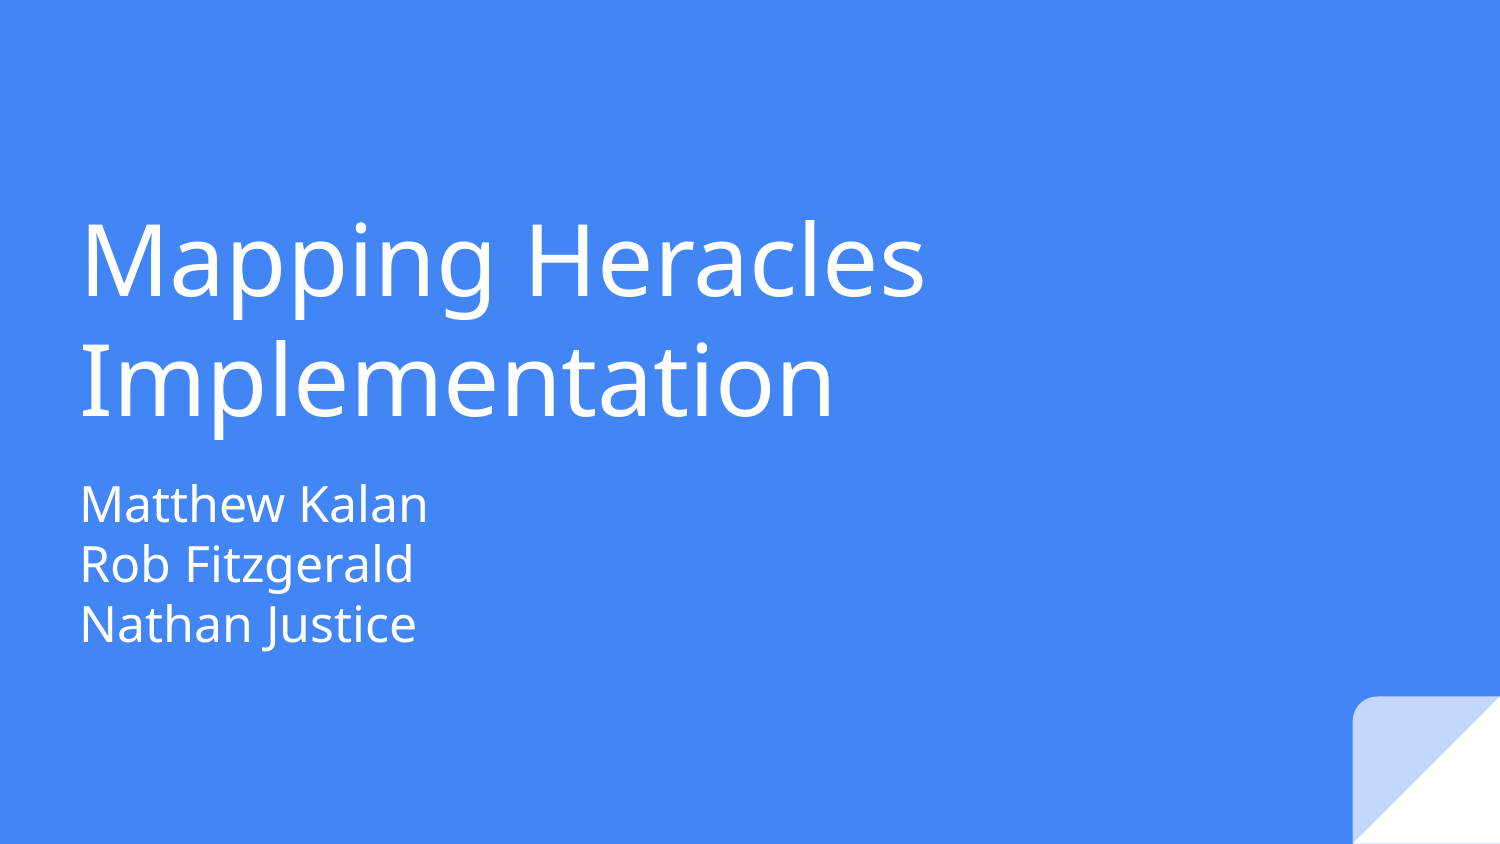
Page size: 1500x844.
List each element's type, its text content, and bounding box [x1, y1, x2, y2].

subtitle Matthew Kalan Rob Fitzgerald Nathan Justice [64, 457, 1413, 529]
title Mapping Heracles Implementation [64, 298, 1413, 452]
